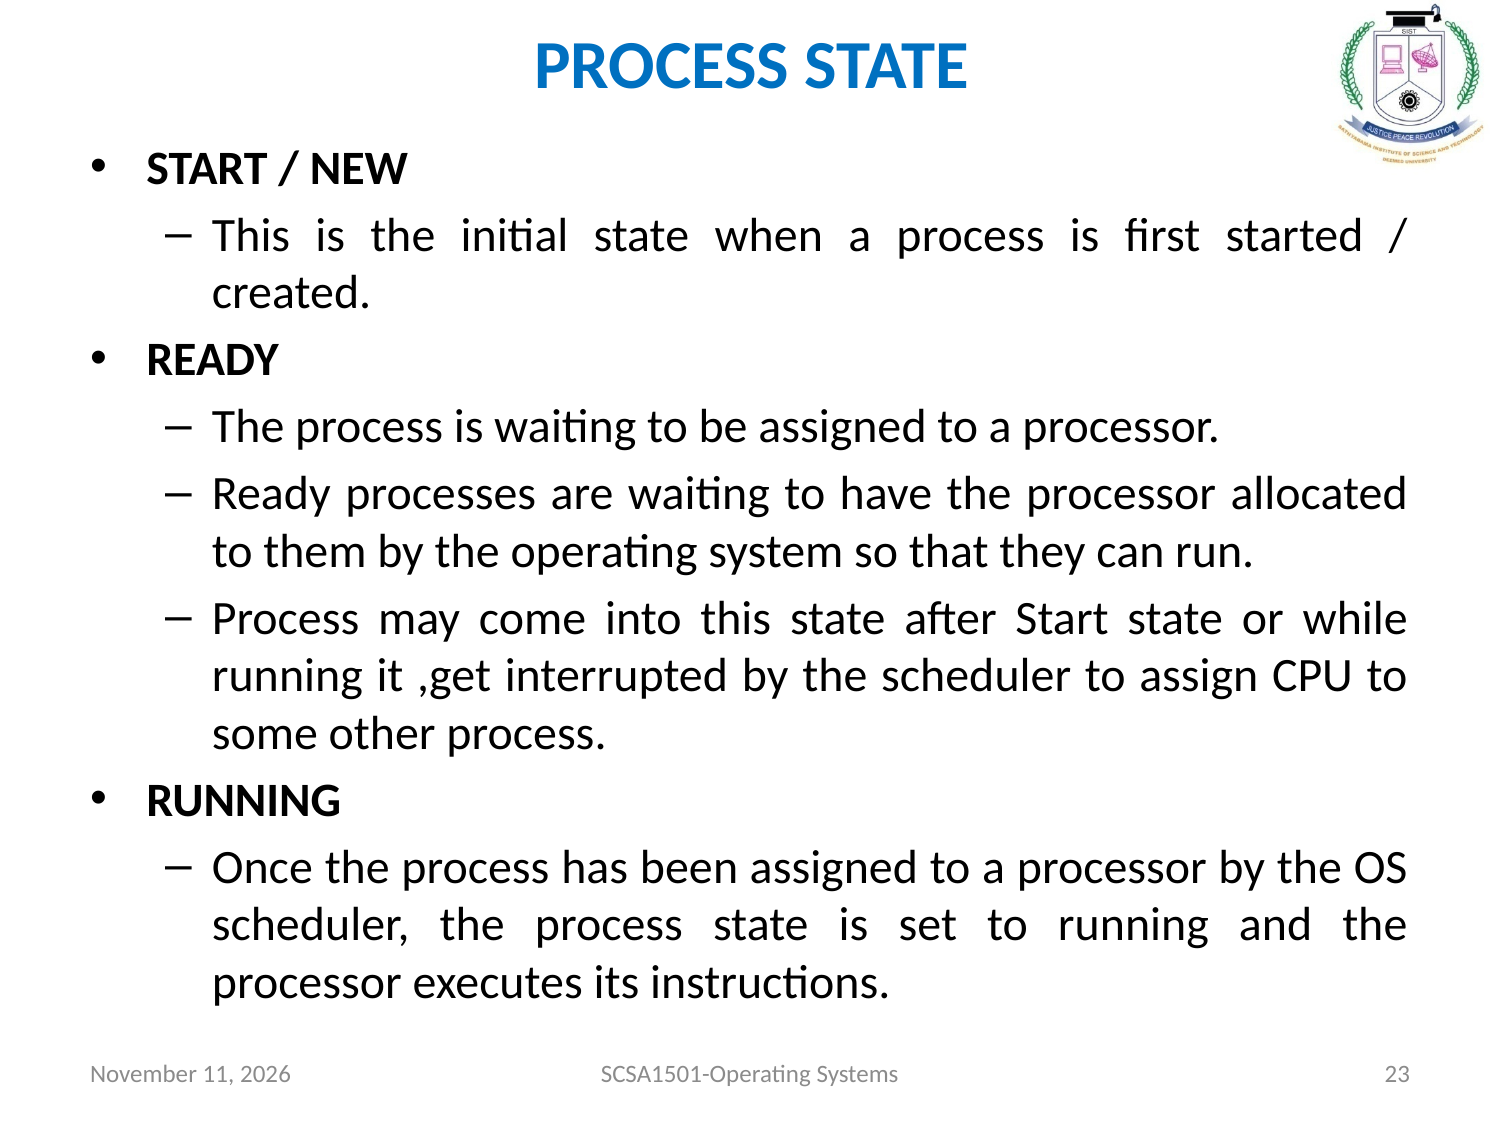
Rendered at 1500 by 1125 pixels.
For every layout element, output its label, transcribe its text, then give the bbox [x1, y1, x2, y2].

picture [1320, 0, 1500, 180]
title PROCESS STATE [76, 11, 1427, 110]
slide_number 23 [1074, 1042, 1425, 1103]
footer SCSA1501-Operating Systems [512, 1042, 988, 1103]
list START / NEW This is the initial state when a process is first started / created. READY The process is waiting to be assigned to a processor. Ready processes are waiting to have the processor allocated to them by the operating system so that they can run. Process may come into this state after Start state or while running it ,get interrupted by the scheduler to assign CPU to some other process. RUNNING Once the process has been assigned to a processor by the OS scheduler, the process state is set to running and the processor executes its instructions. [75, 128, 1425, 1047]
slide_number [75, 1042, 425, 1103]
